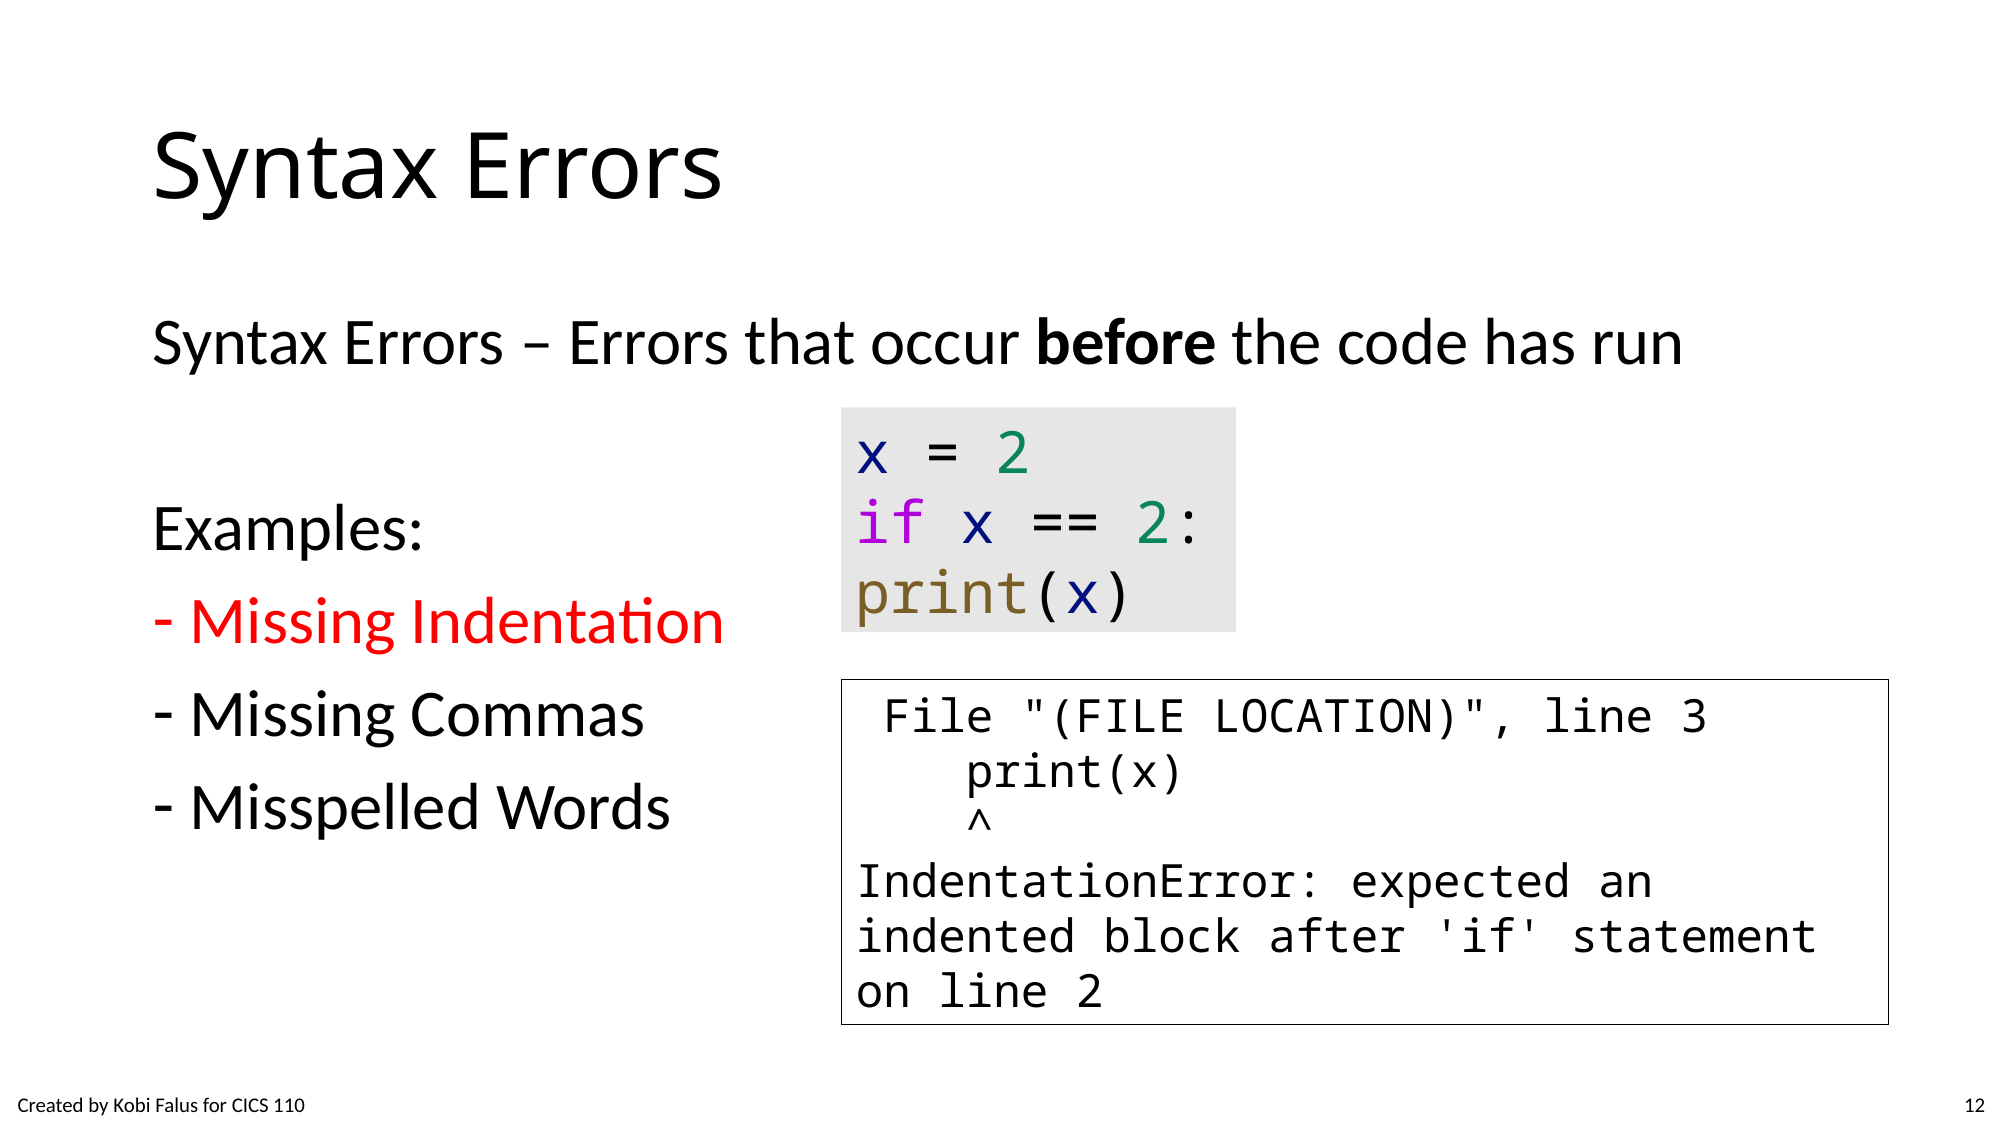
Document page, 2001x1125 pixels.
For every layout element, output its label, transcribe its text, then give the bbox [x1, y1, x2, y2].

list Syntax Errors – Errors that occur before the code has run Examples: Missing Indentation Missing Commas Misspelled Words [137, 299, 1863, 1014]
text_box x = 2 if x == 2: print(x) [841, 407, 1237, 633]
title Syntax Errors [137, 59, 1863, 278]
text_box File "(FILE LOCATION)", line 3 print(x) ^ IndentationError: expected an indented block after 'if' statement on line 2 [841, 679, 1889, 1025]
